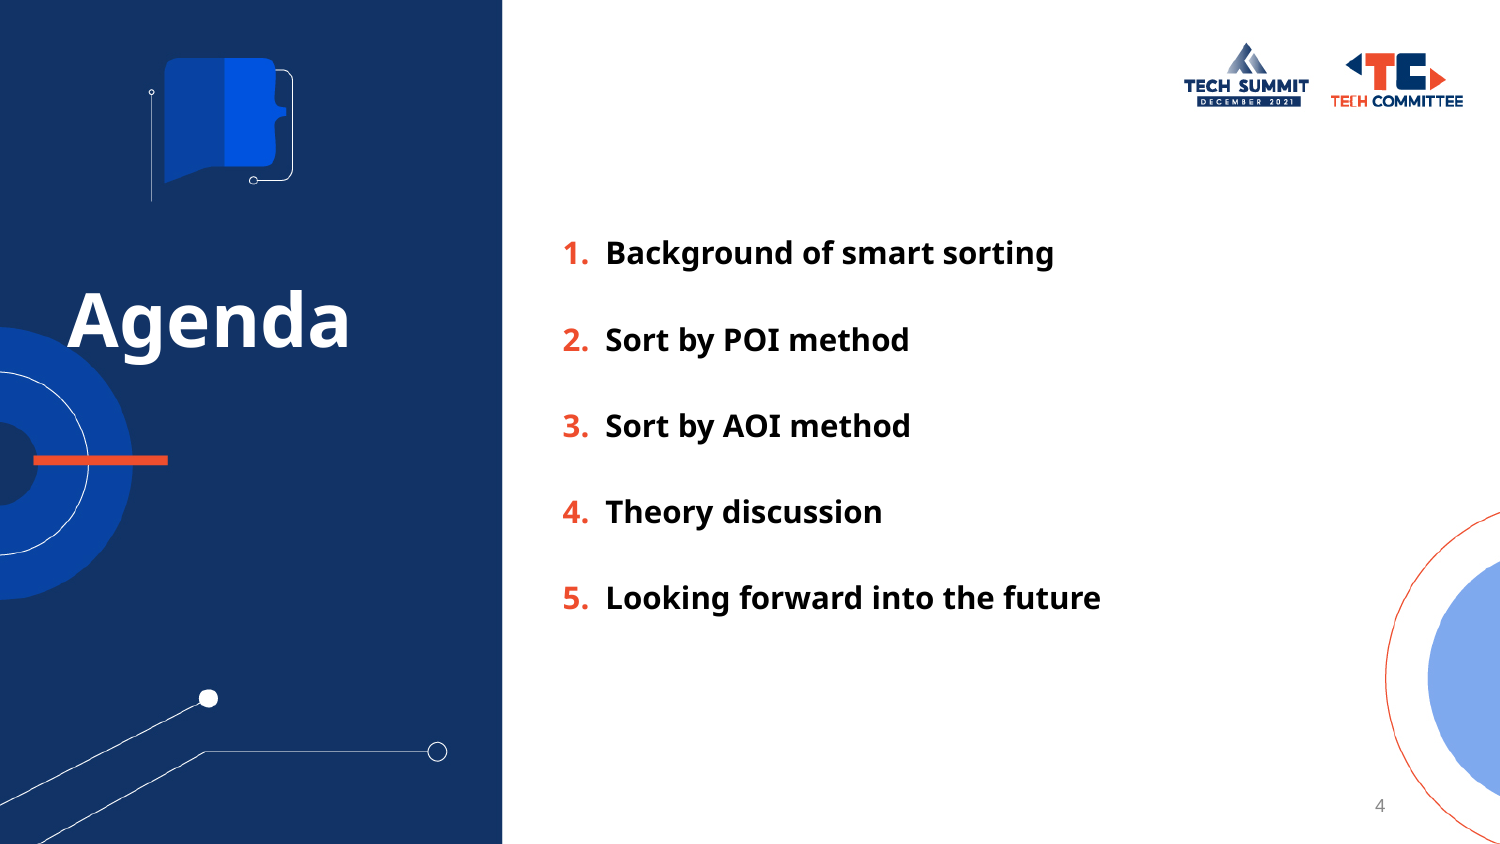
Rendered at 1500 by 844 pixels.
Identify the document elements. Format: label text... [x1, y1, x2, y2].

text_box Background of smart sorting Sort by POI method Sort by AOI method Theory discussion Looking forward into the future [537, 201, 1420, 643]
slide_number ‹#› [1059, 782, 1397, 827]
picture [0, 0, 1500, 844]
text_box Agenda [56, 266, 537, 368]
